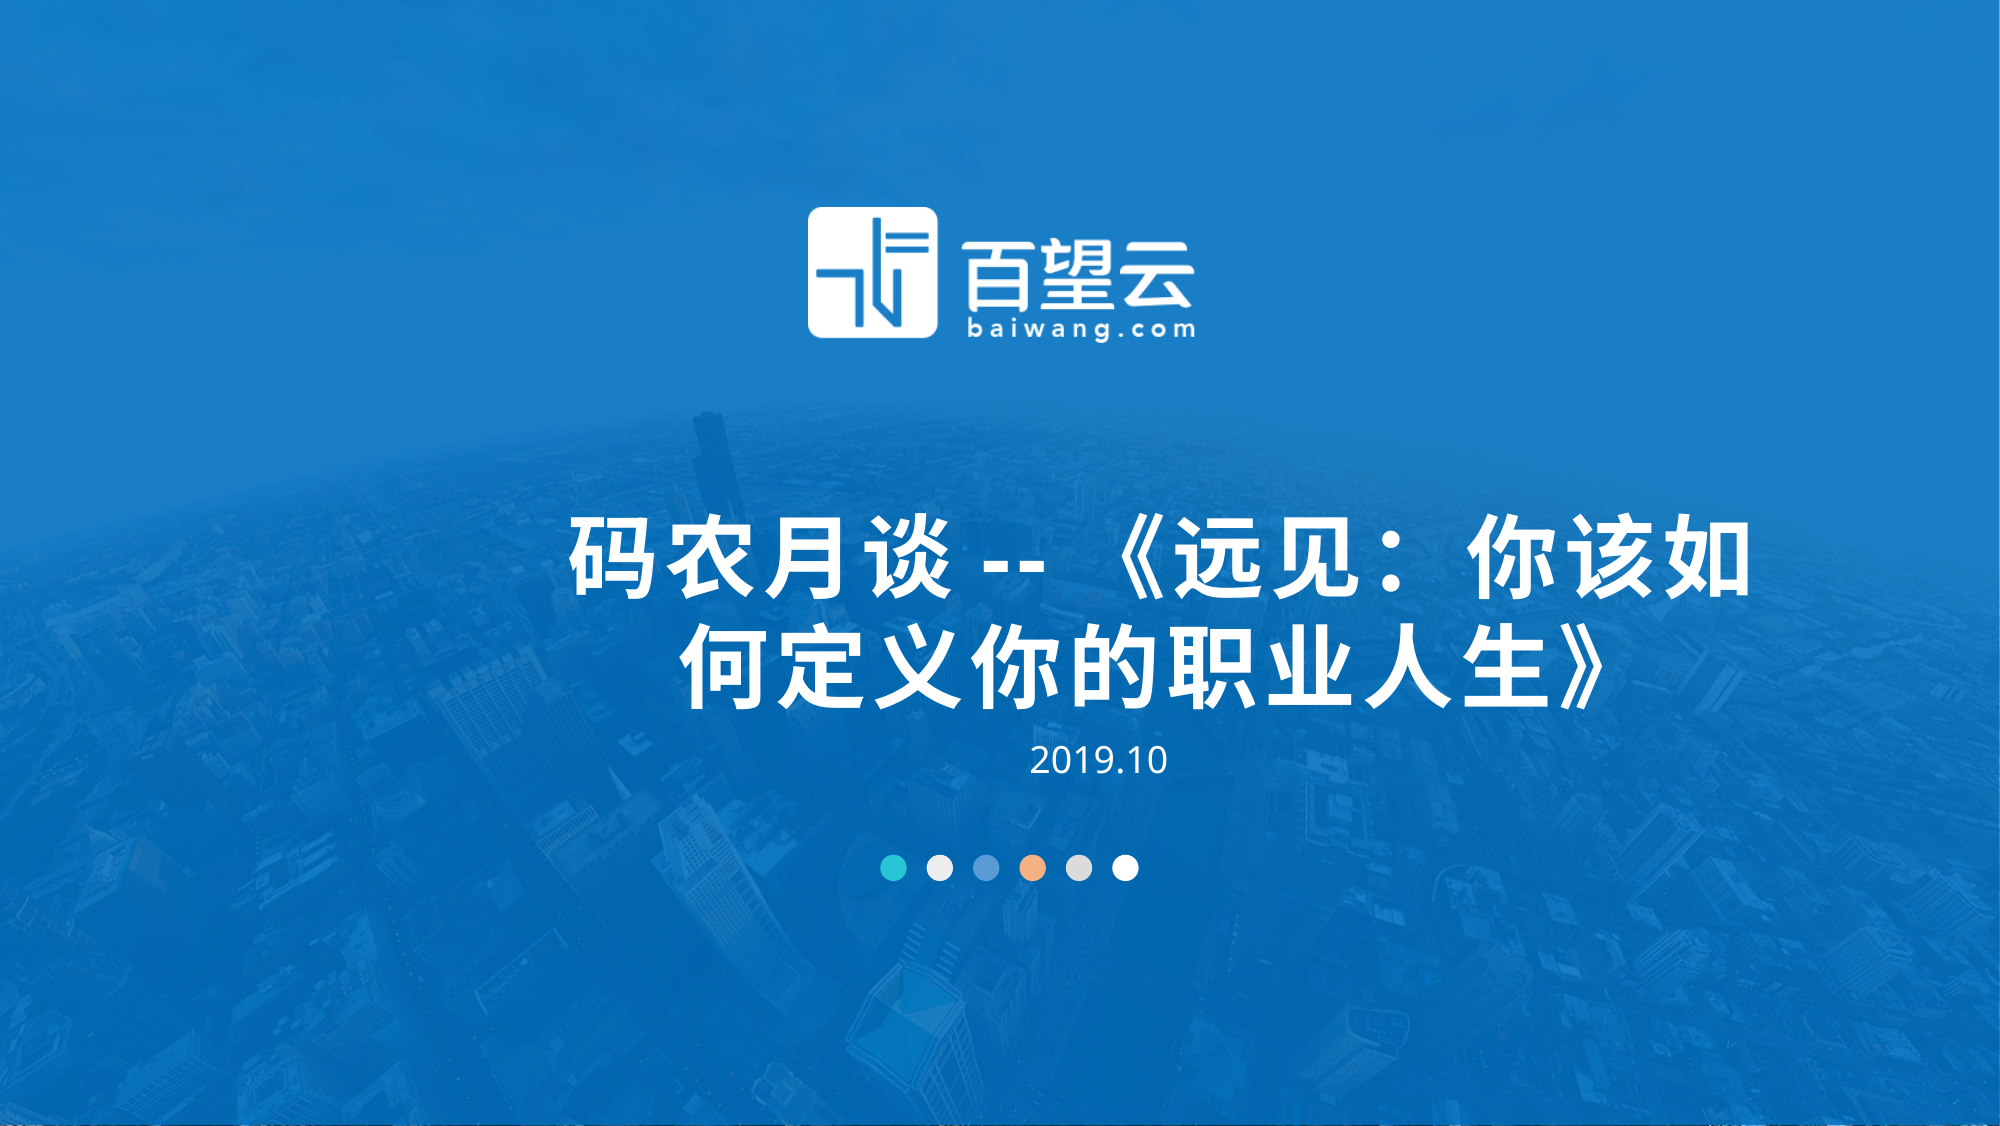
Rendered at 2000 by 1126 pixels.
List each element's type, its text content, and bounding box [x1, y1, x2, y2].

text_box 码农月谈--《远见：你该如何定义你的职业人生》 [513, 492, 1816, 728]
picture [808, 207, 1217, 349]
text_box 2019.10 [1014, 729, 1184, 789]
